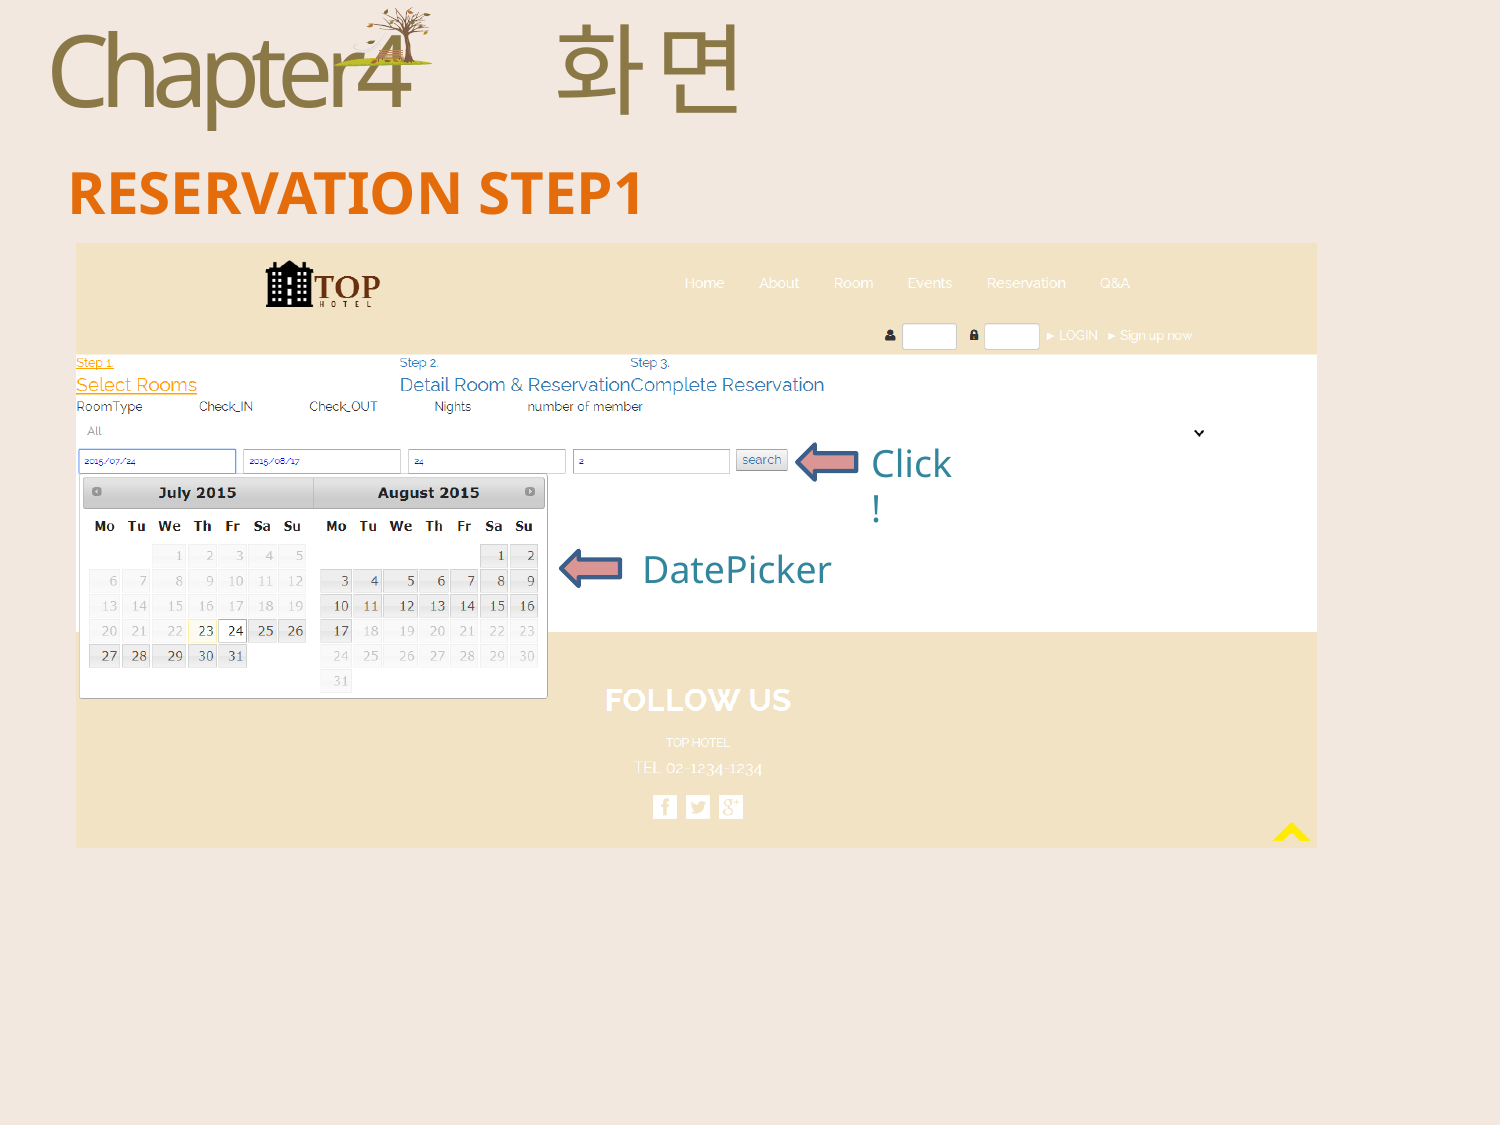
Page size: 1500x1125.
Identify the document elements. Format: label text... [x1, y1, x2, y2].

picture [333, 6, 433, 67]
text_box Chapter4 화 면 [31, 0, 856, 135]
text_box RESERVATION STEP1 [53, 149, 680, 234]
picture [76, 243, 1318, 848]
